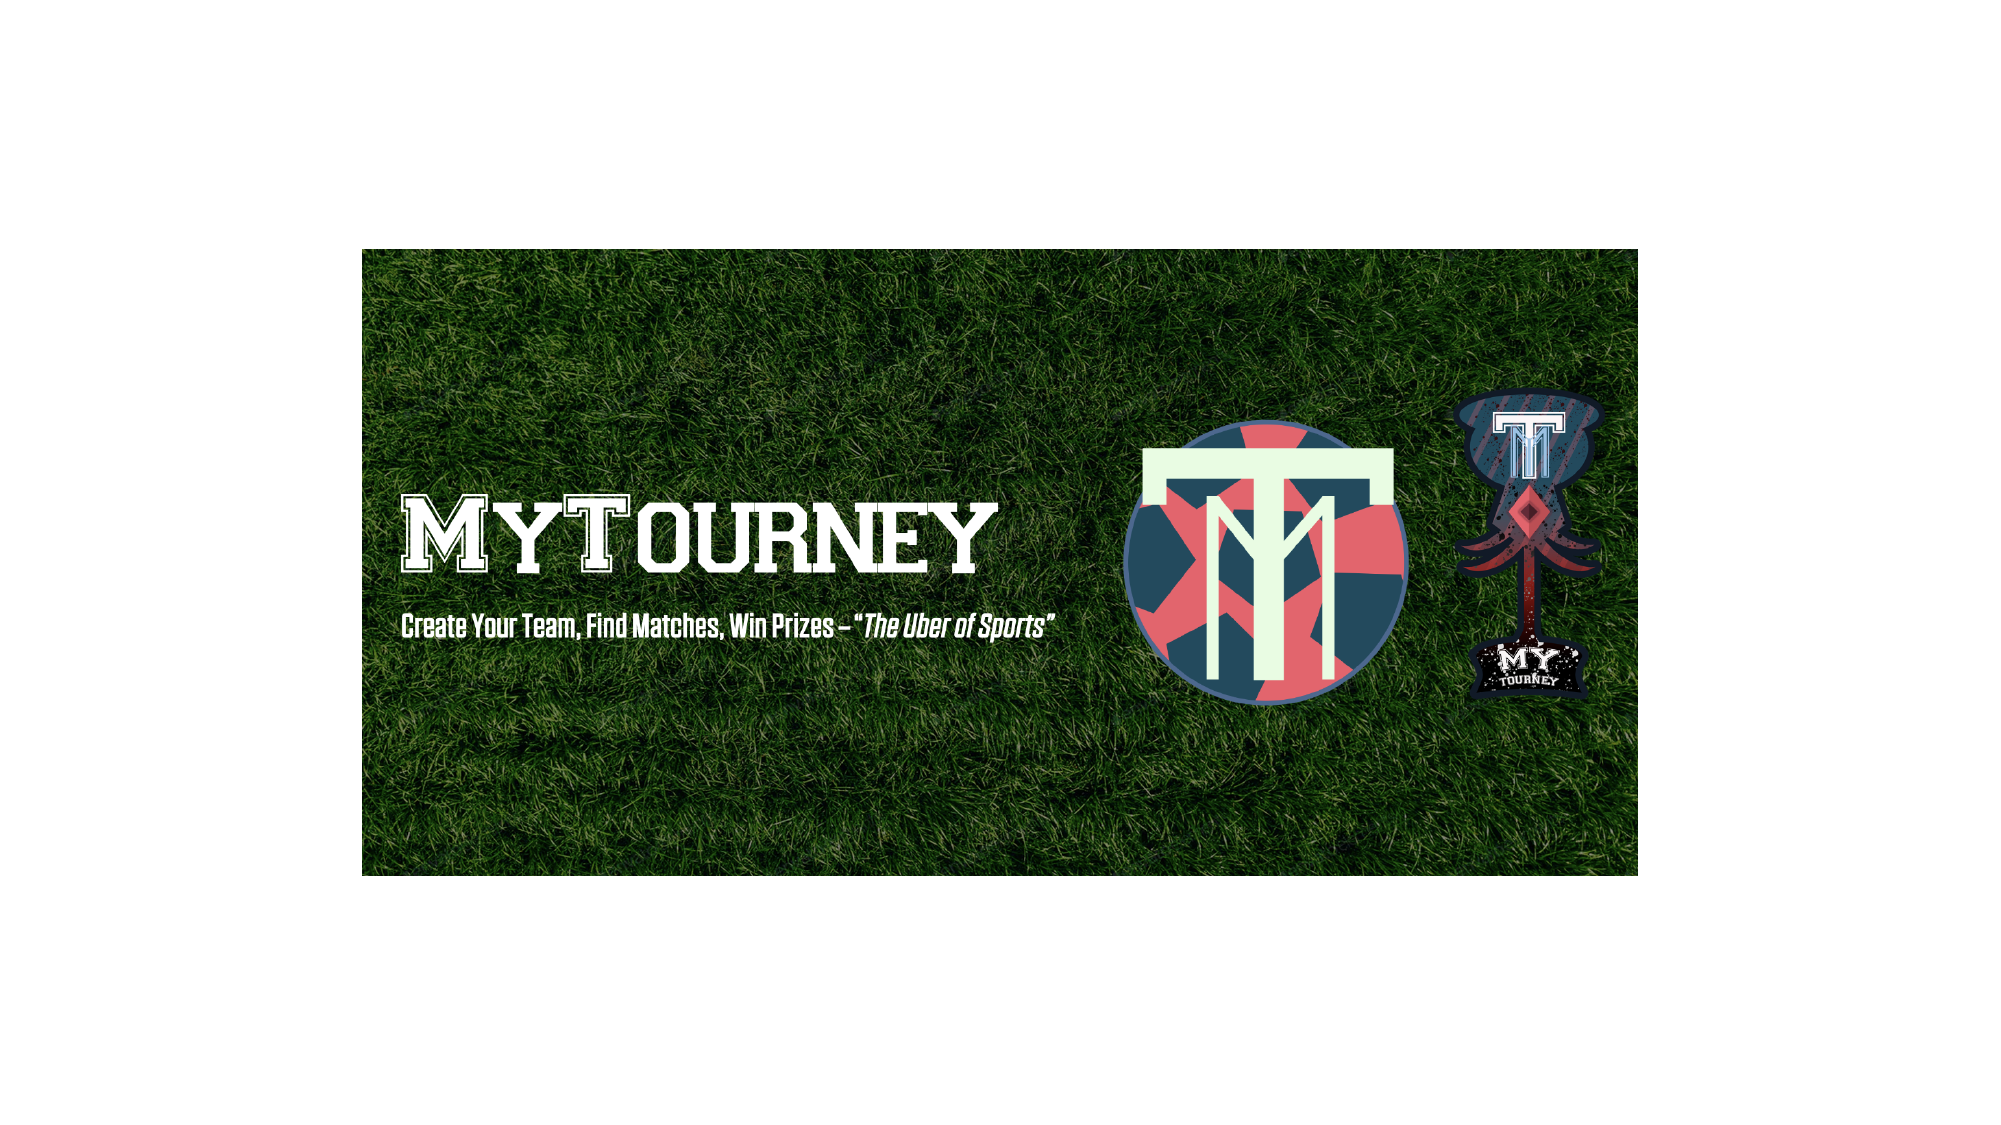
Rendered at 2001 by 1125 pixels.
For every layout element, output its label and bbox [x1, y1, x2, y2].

picture [361, 248, 1638, 877]
